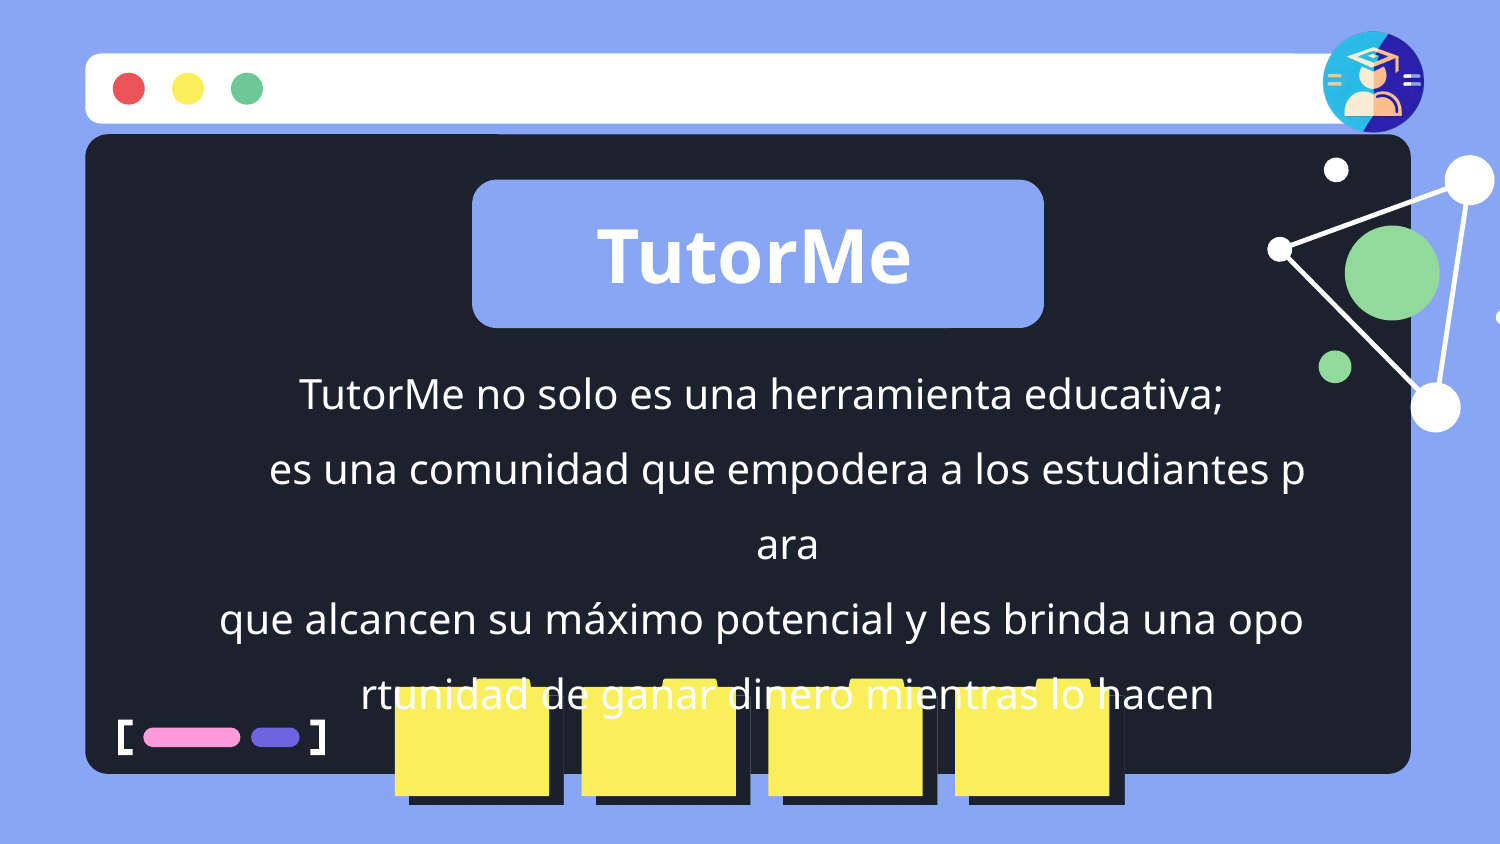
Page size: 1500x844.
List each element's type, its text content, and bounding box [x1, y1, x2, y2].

subtitle TutorMe no solo es una herramienta educativa; es una comunidad que empodera a los estudiantes para que alcancen su máximo potencial y les brinda una oportunidad de ganar dinero mientras lo hacen [176, 328, 1324, 590]
picture [1318, 26, 1429, 138]
text_box [472, 179, 1044, 328]
title TutorMe [490, 188, 1020, 319]
